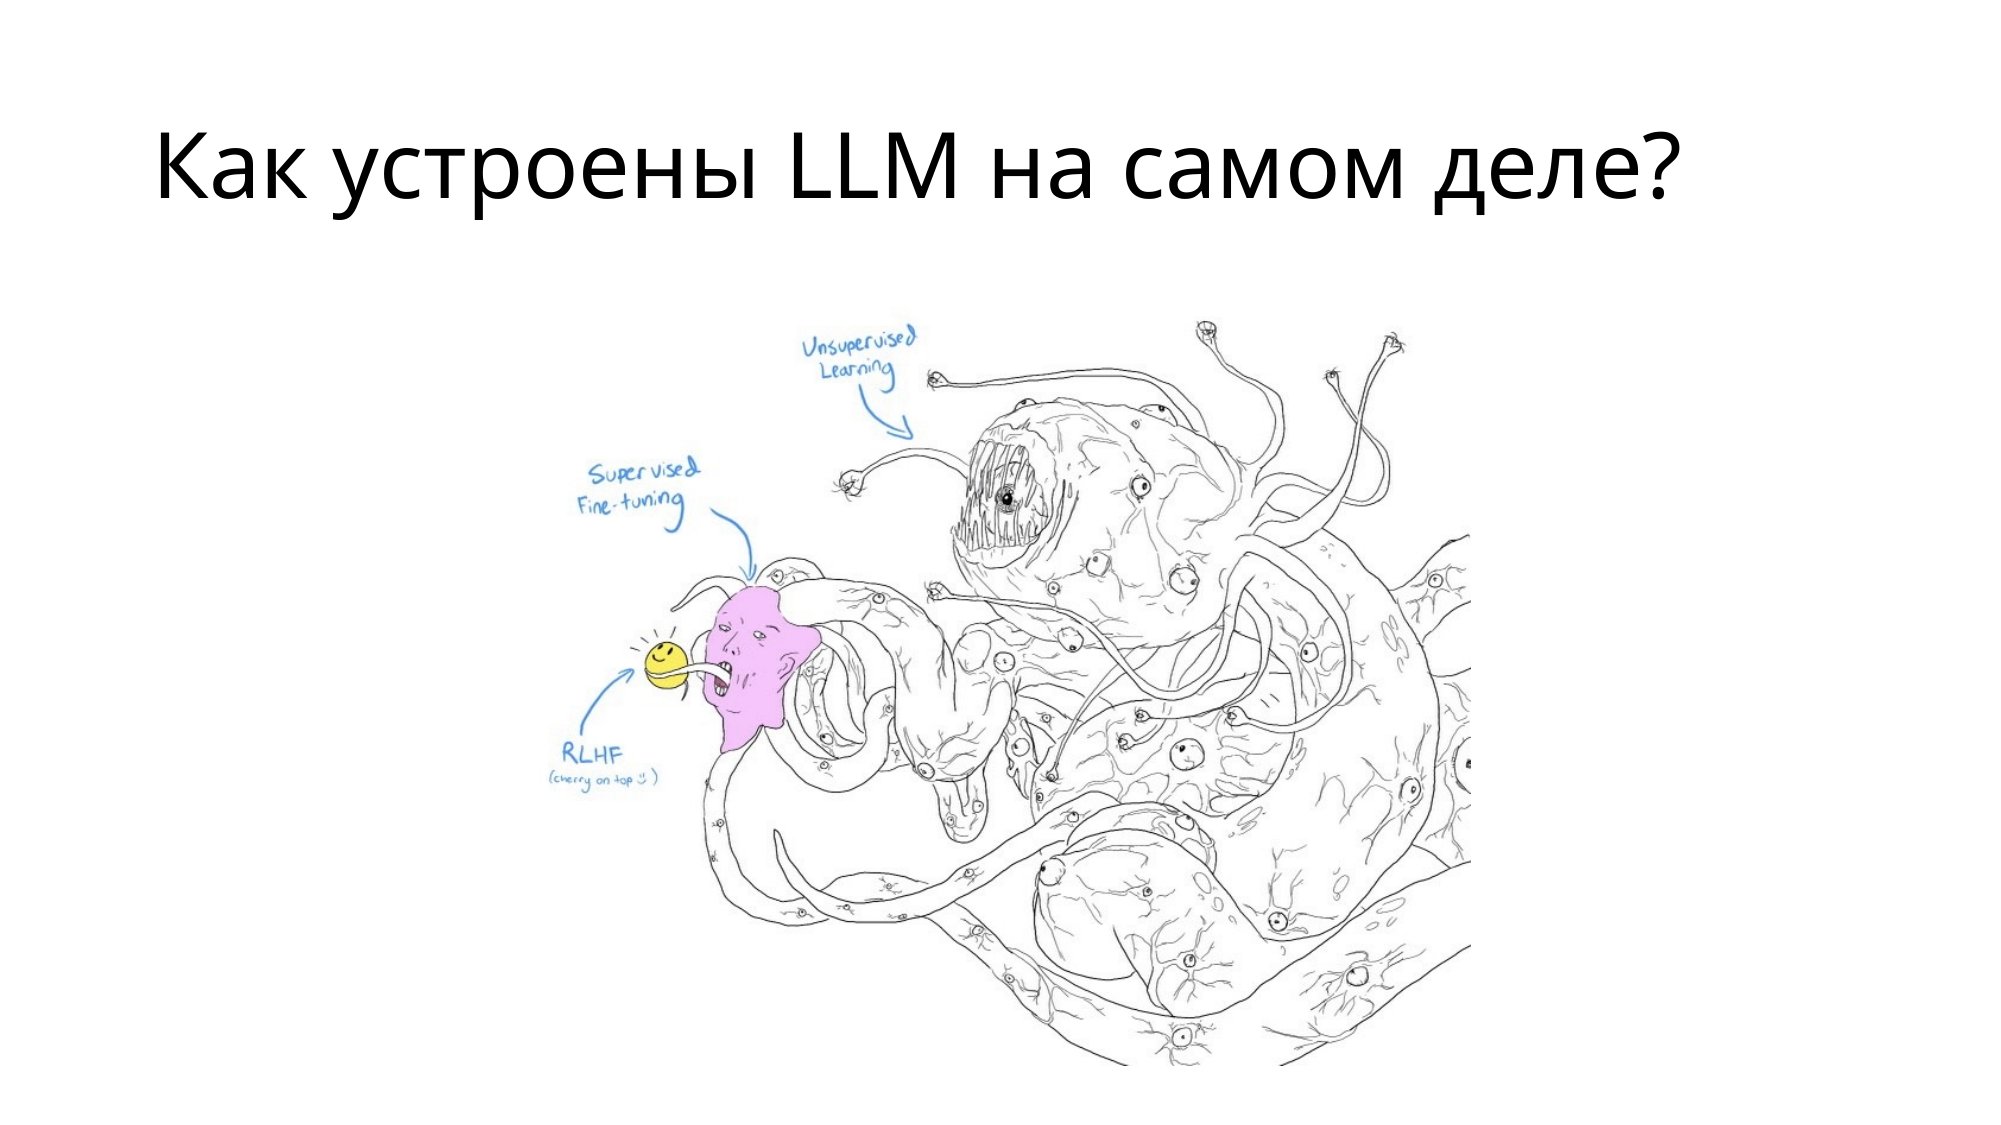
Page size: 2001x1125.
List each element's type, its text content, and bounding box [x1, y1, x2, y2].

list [529, 269, 1471, 1066]
title Как устроены LLM на самом деле? [137, 59, 1863, 278]
